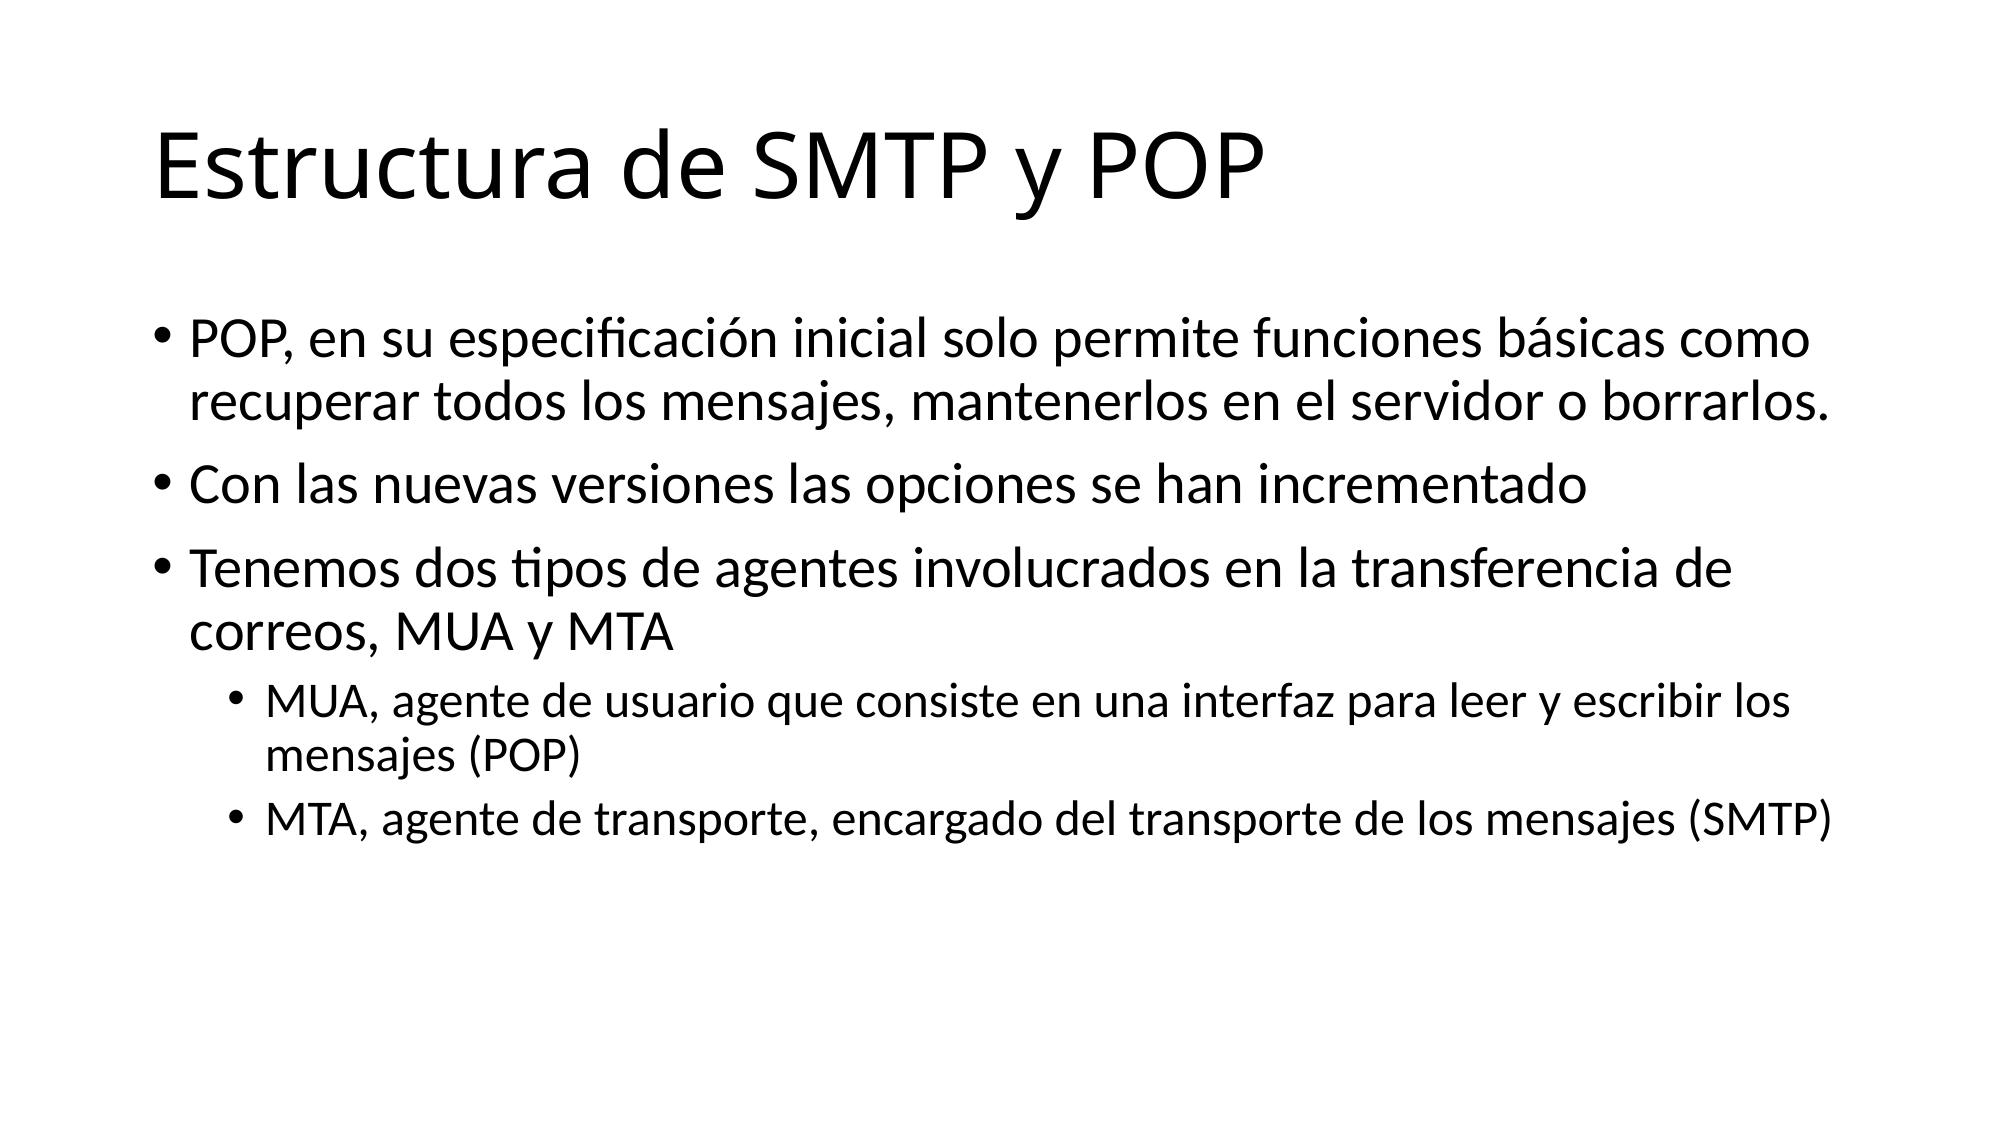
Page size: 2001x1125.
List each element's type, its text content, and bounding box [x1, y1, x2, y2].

title Estructura de SMTP y POP [137, 59, 1863, 278]
list POP, en su especificación inicial solo permite funciones básicas como recuperar todos los mensajes, mantenerlos en el servidor o borrarlos. Con las nuevas versiones las opciones se han incrementado Tenemos dos tipos de agentes involucrados en la transferencia de correos, MUA y MTA MUA, agente de usuario que consiste en una interfaz para leer y escribir los mensajes (POP) MTA, agente de transporte, encargado del transporte de los mensajes (SMTP) [137, 299, 1863, 1014]
